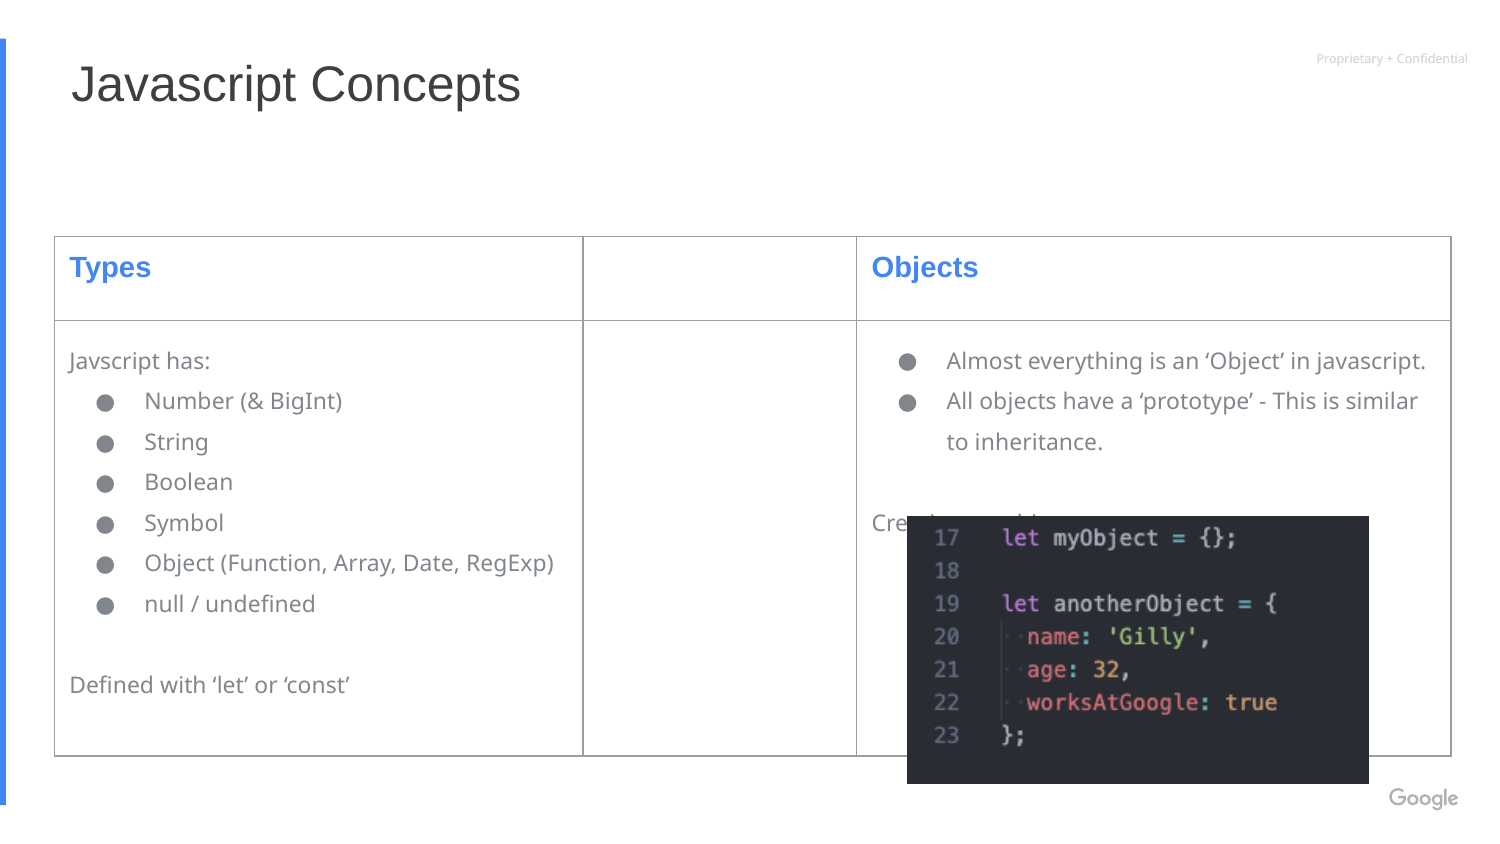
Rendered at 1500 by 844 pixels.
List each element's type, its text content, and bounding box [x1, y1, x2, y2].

table_header [584, 237, 856, 320]
table_header Objects [857, 237, 1450, 320]
table_cell Almost everything is an ‘Object’ in javascript. All objects have a ‘prototype’ - This is similar to inheritance. Creating an object: [857, 321, 1450, 755]
table_header Types [55, 237, 582, 320]
table_cell [584, 321, 856, 755]
title Javascript Concepts [56, 43, 1336, 112]
picture [907, 515, 1369, 784]
table_cell Javscript has: Number (& BigInt) String Boolean Symbol Object (Function, Array, Date, RegExp) null / undefined Defined with ‘let’ or ‘const’ [55, 321, 582, 755]
